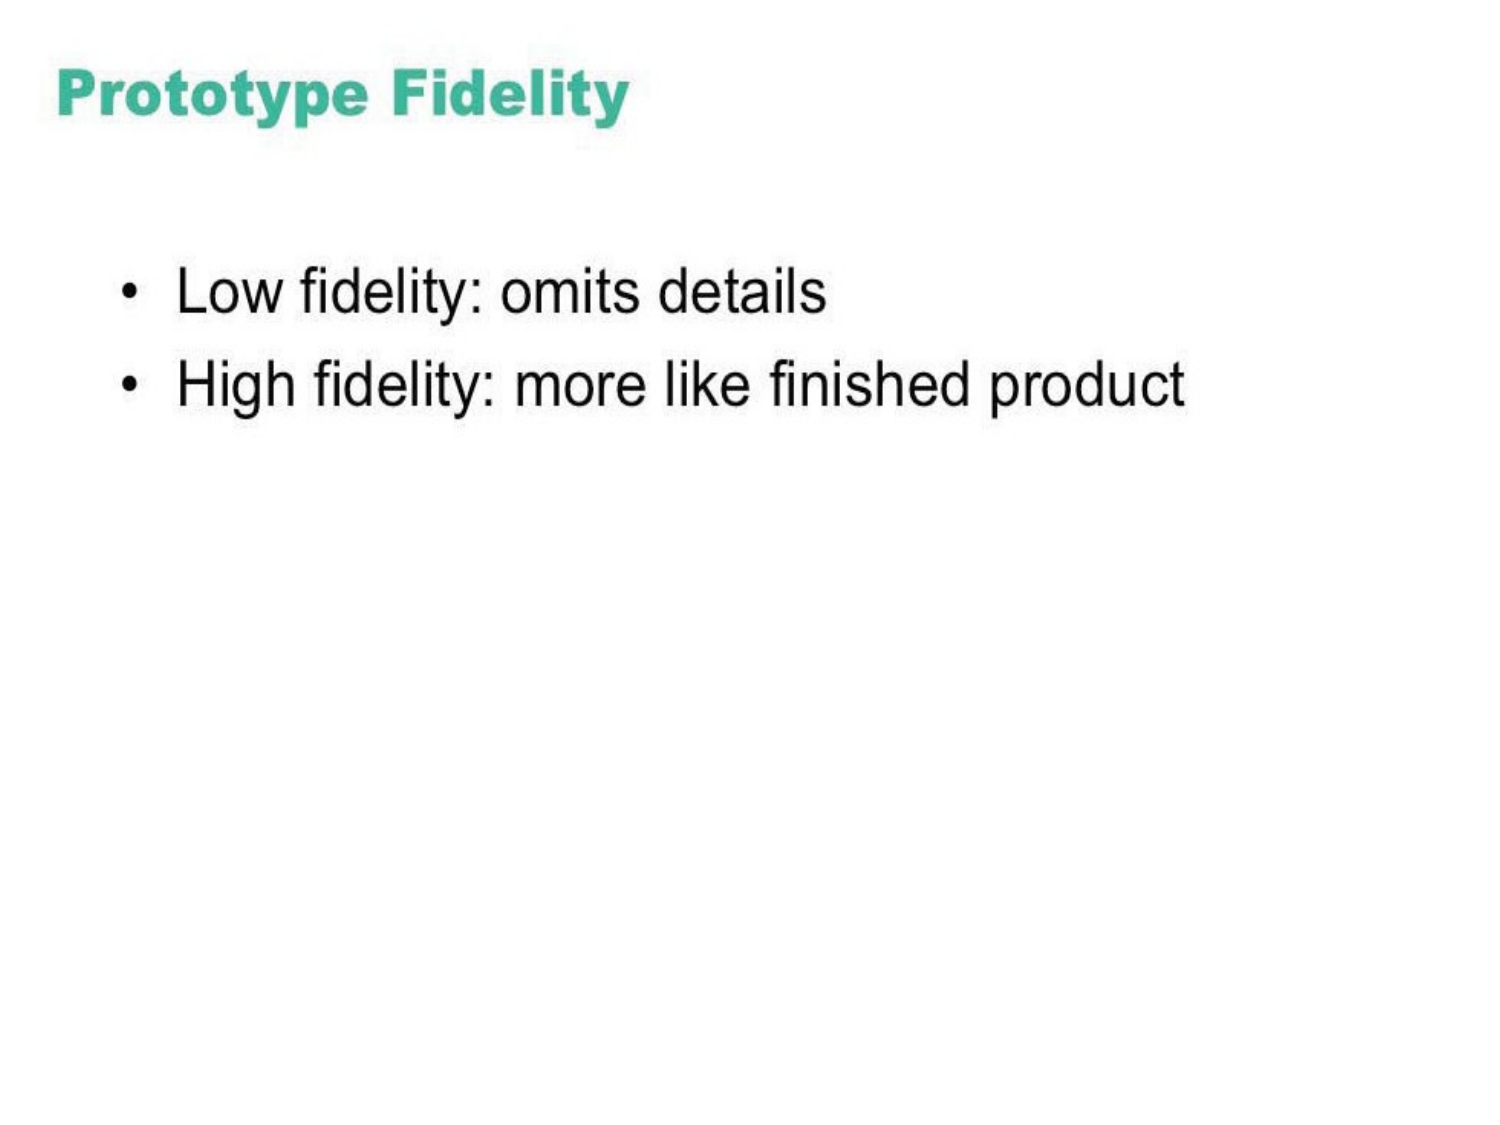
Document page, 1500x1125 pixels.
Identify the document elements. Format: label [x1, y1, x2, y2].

text_box [0, 0, 1500, 1124]
